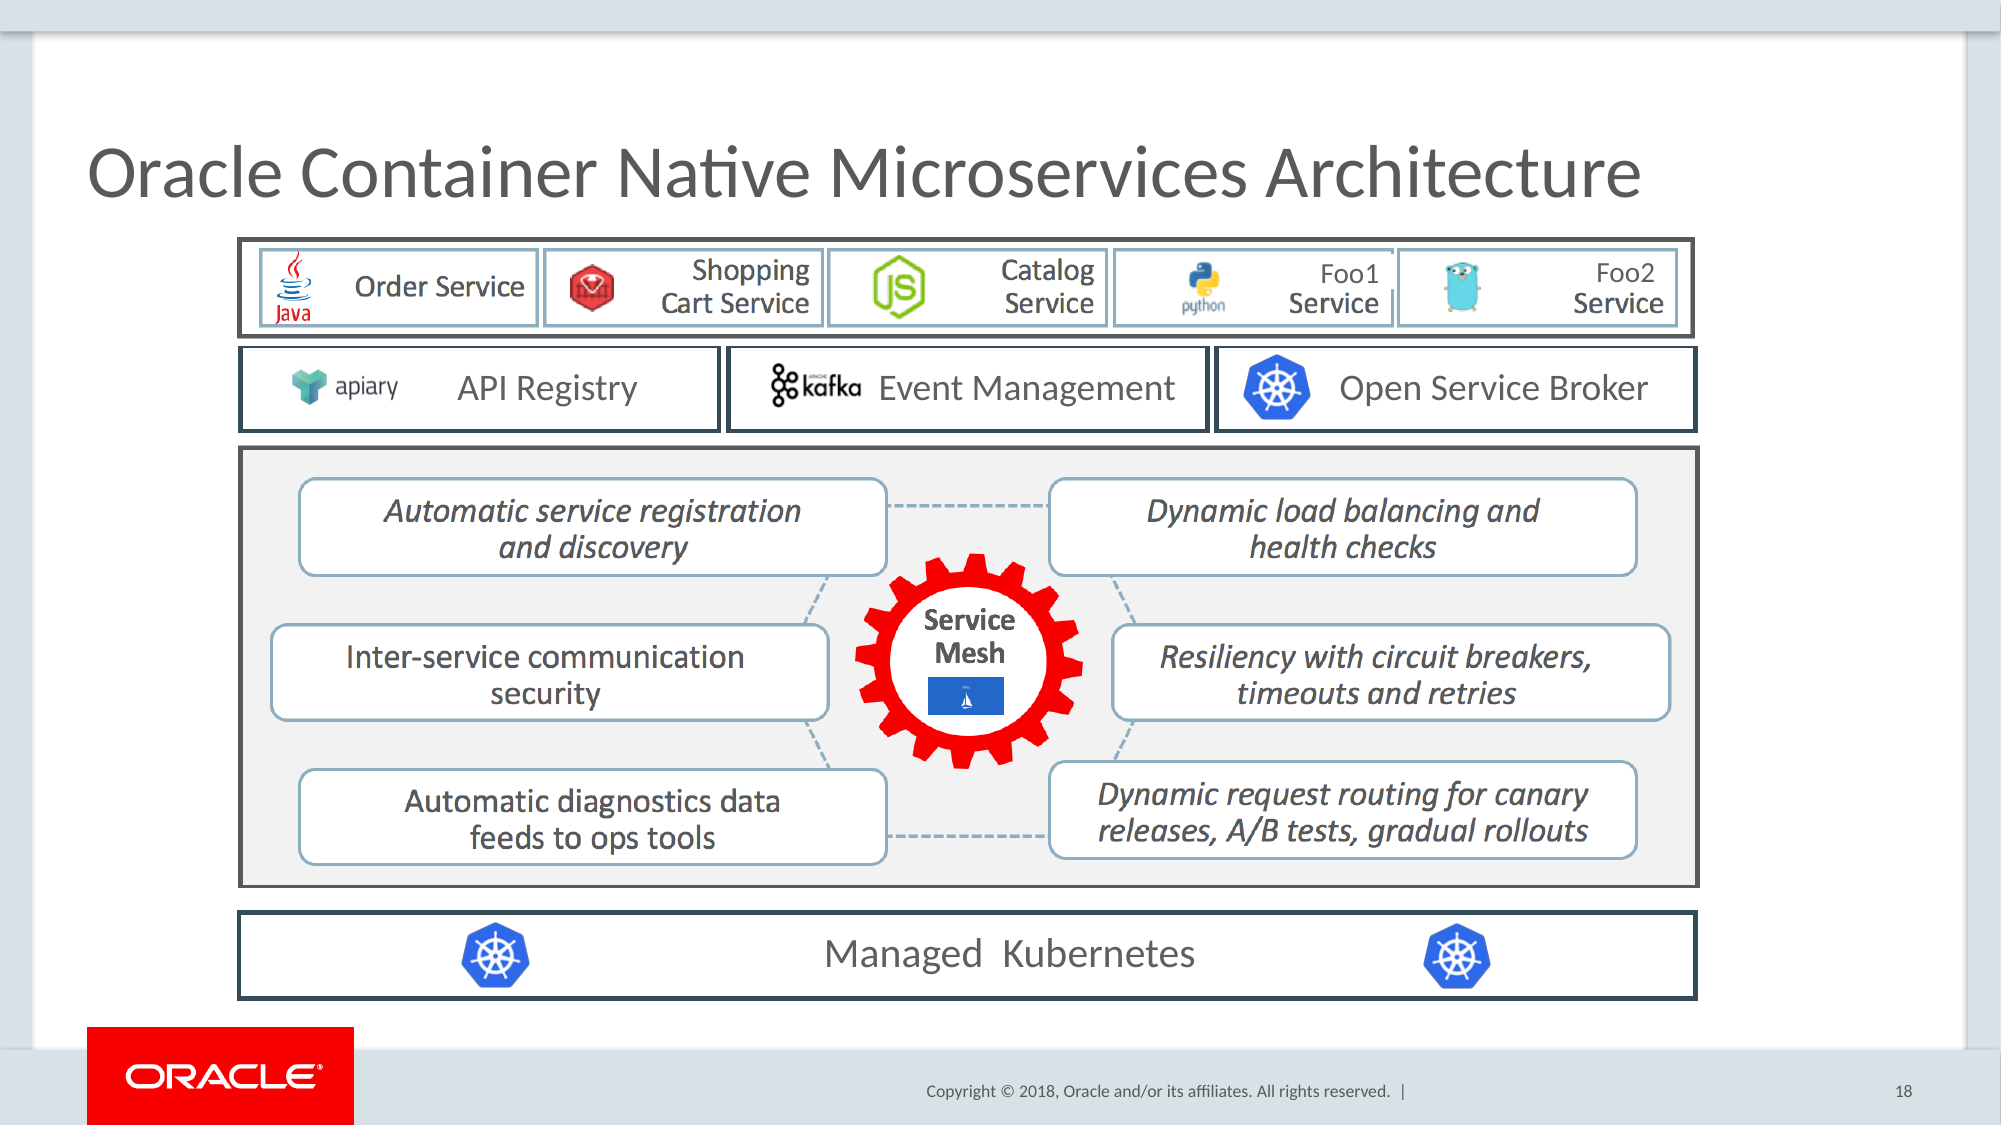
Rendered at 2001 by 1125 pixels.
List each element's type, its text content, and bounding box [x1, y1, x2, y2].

picture [287, 361, 404, 410]
slide_number 18 [1858, 1075, 1913, 1106]
picture [87, 1027, 354, 1125]
picture [764, 359, 863, 415]
text_box [237, 911, 1698, 1001]
picture [220, 442, 1713, 888]
picture [225, 228, 1713, 347]
text_box Event Management [726, 354, 1209, 433]
text_box API Registry [238, 354, 721, 433]
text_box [459, 917, 1494, 993]
picture [1241, 351, 1313, 424]
text_box Open Service Broker [1215, 354, 1698, 433]
title Oracle Container Native Microservices Architecture [87, 66, 1913, 213]
